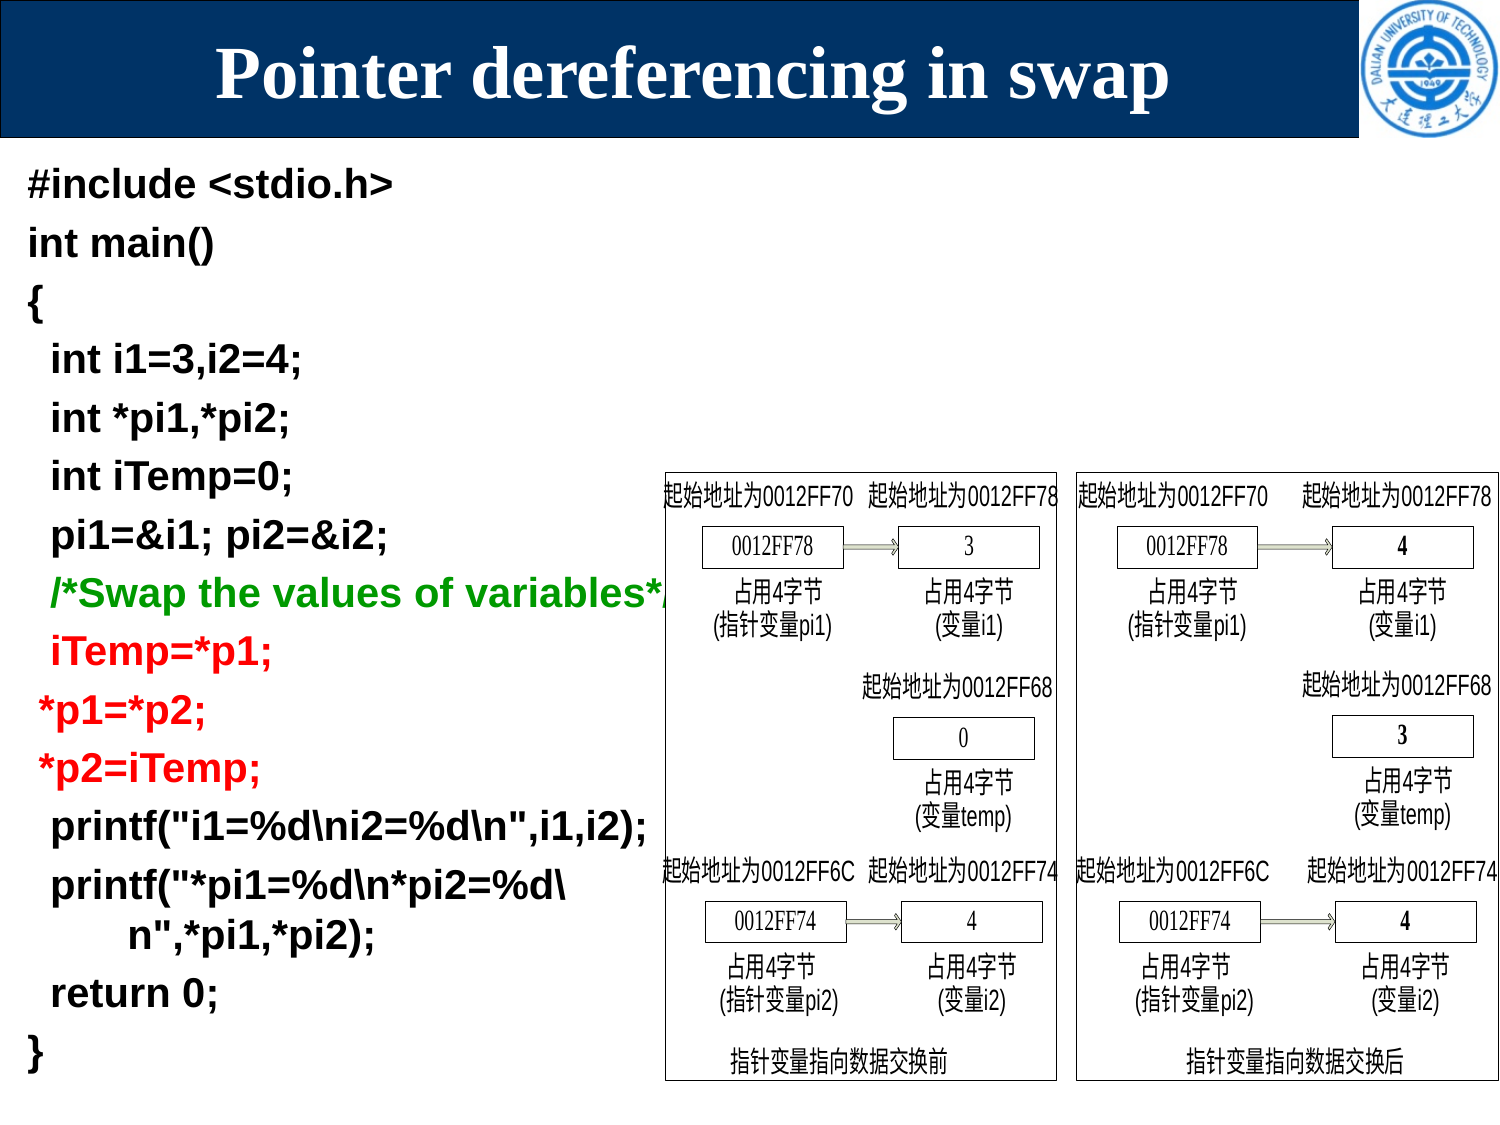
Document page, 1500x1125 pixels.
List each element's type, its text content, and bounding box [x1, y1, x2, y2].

title Pointer dereferencing in swap [37, 12, 1350, 125]
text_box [654, 467, 1500, 1092]
text_box #include <stdio.h> int main() { int i1=3,i2=4; int *pi1,*pi2; int iTemp=0; pi1=&i1; pi2=&i2; /*Swap the values of variables*/ iTemp=*p1; *p1=*p2; *p2=iTemp; printf("i1=%d\ni2=%d\n",i1,i2); printf("*pi1=%d\n*pi2=%d\n",*pi1,*pi2); return 0; } [12, 149, 763, 1082]
picture [1359, 0, 1500, 138]
